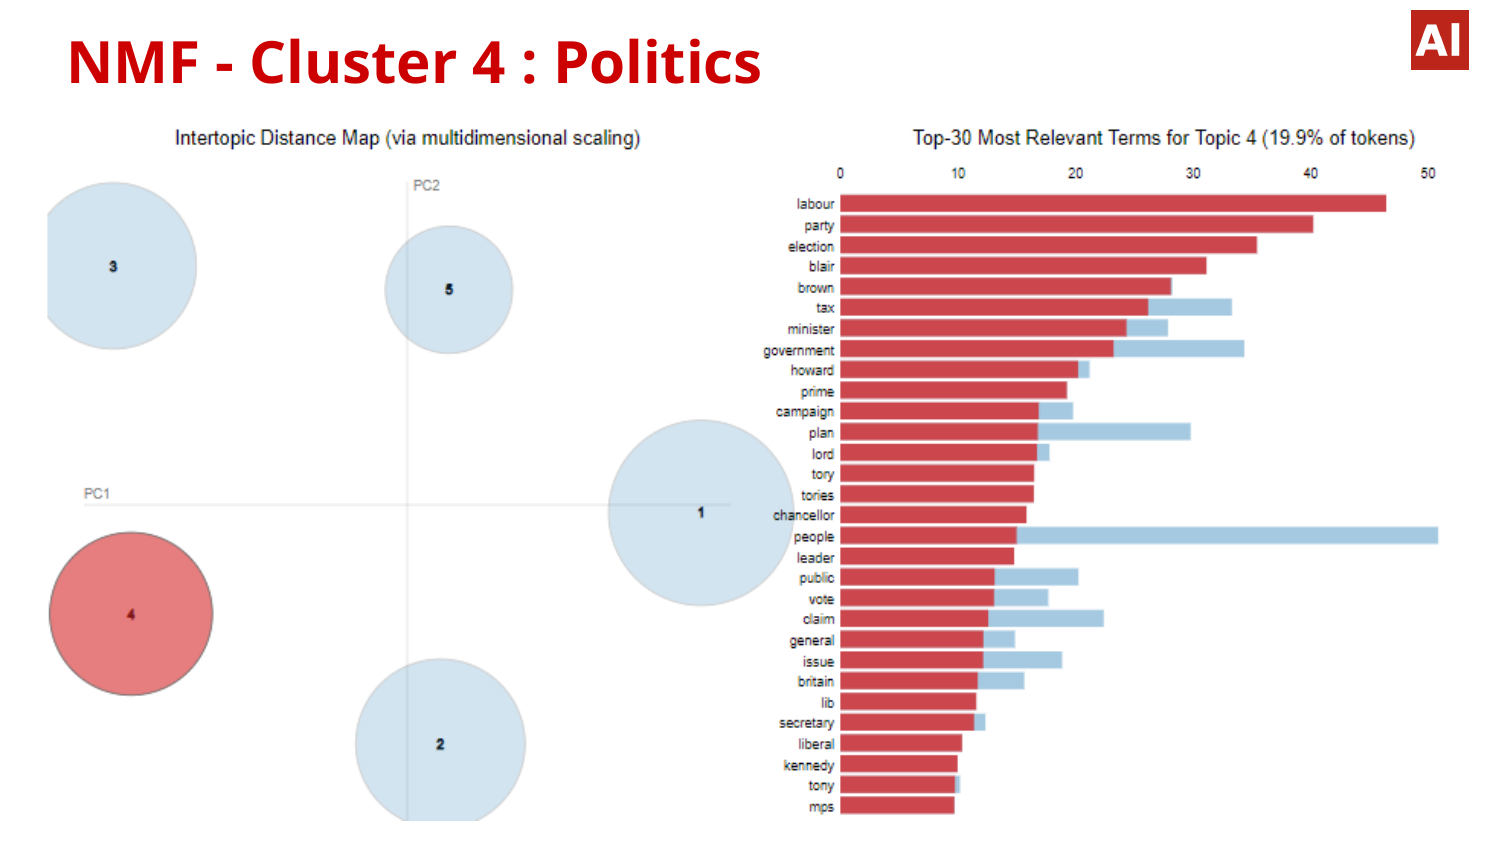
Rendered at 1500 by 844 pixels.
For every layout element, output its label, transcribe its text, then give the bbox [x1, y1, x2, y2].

picture [40, 115, 1450, 821]
title NMF - Cluster 4 : Politics [51, 10, 1449, 105]
picture [1449, 10, 1469, 70]
